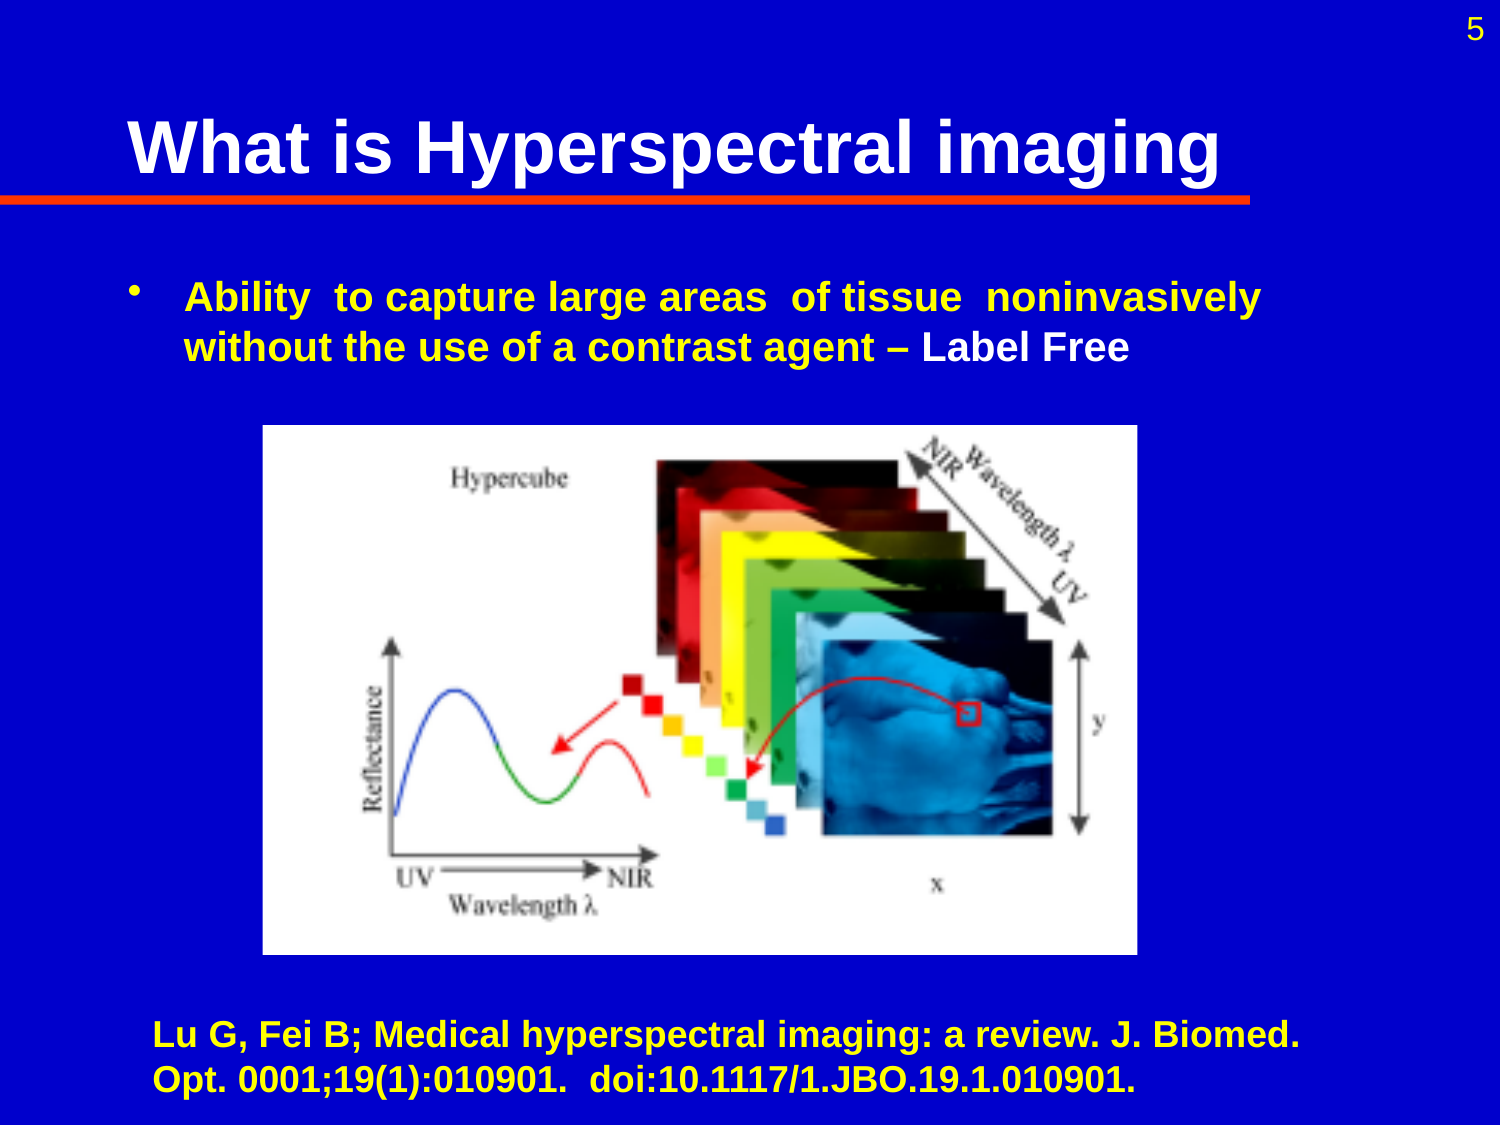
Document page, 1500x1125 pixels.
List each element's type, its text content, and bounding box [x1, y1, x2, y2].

list Ability to capture large areas of tissue noninvasively without the use of a contrast agent – Label Free [112, 262, 1388, 1001]
slide_number 5 [1187, 0, 1500, 76]
text_box Lu G, Fei B; Medical hyperspectral imaging: a review. J. Biomed. Opt. 0001;19(1):010901. doi:10.1117/1.JBO.19.1.010901. [137, 1002, 1388, 1108]
title What is Hyperspectral imaging [112, 74, 1388, 213]
picture [262, 424, 1138, 955]
